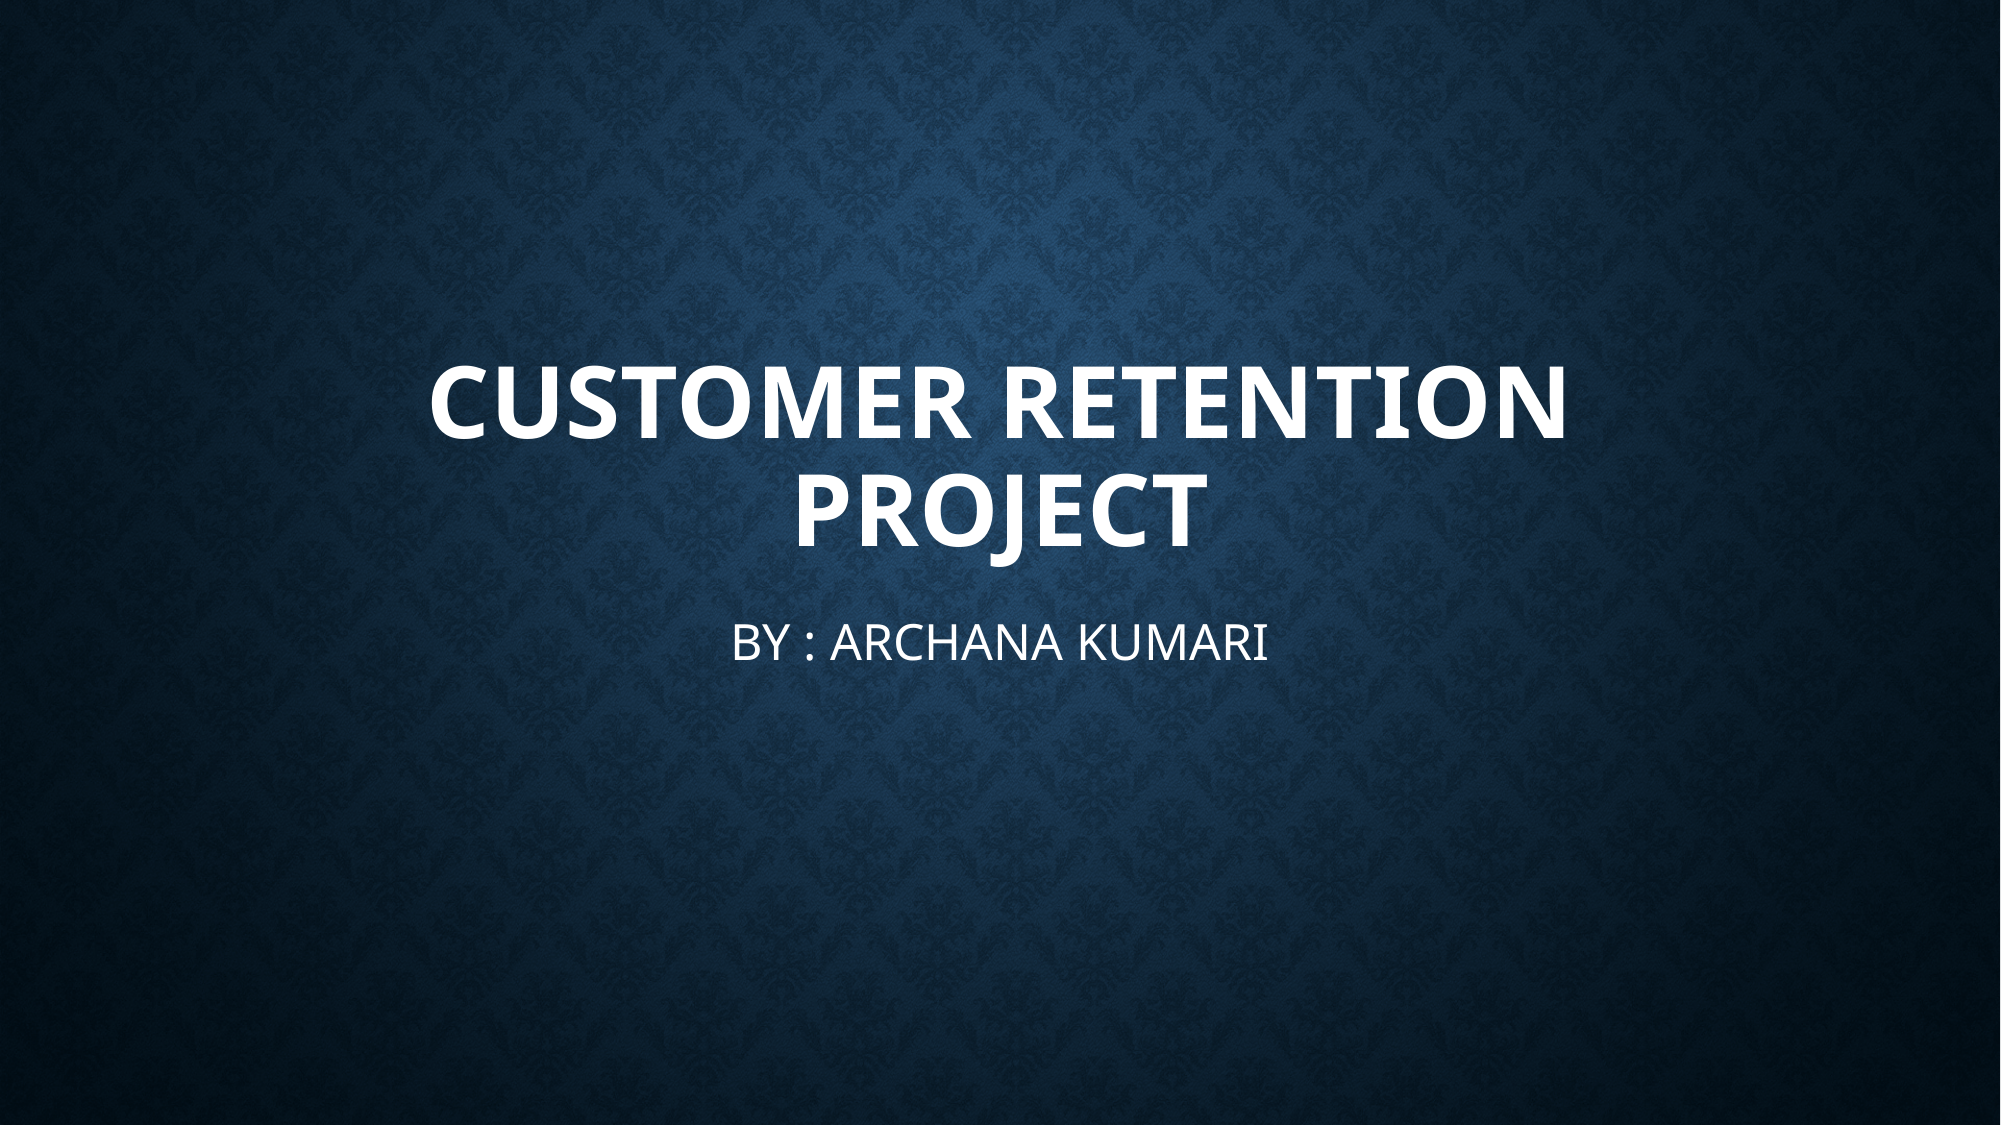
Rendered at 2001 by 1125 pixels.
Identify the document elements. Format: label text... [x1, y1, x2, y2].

subtitle BY : ARCHANA KUMARI [261, 590, 1739, 863]
title CUSTOMER RETENTION PROJECT [261, 184, 1739, 576]
